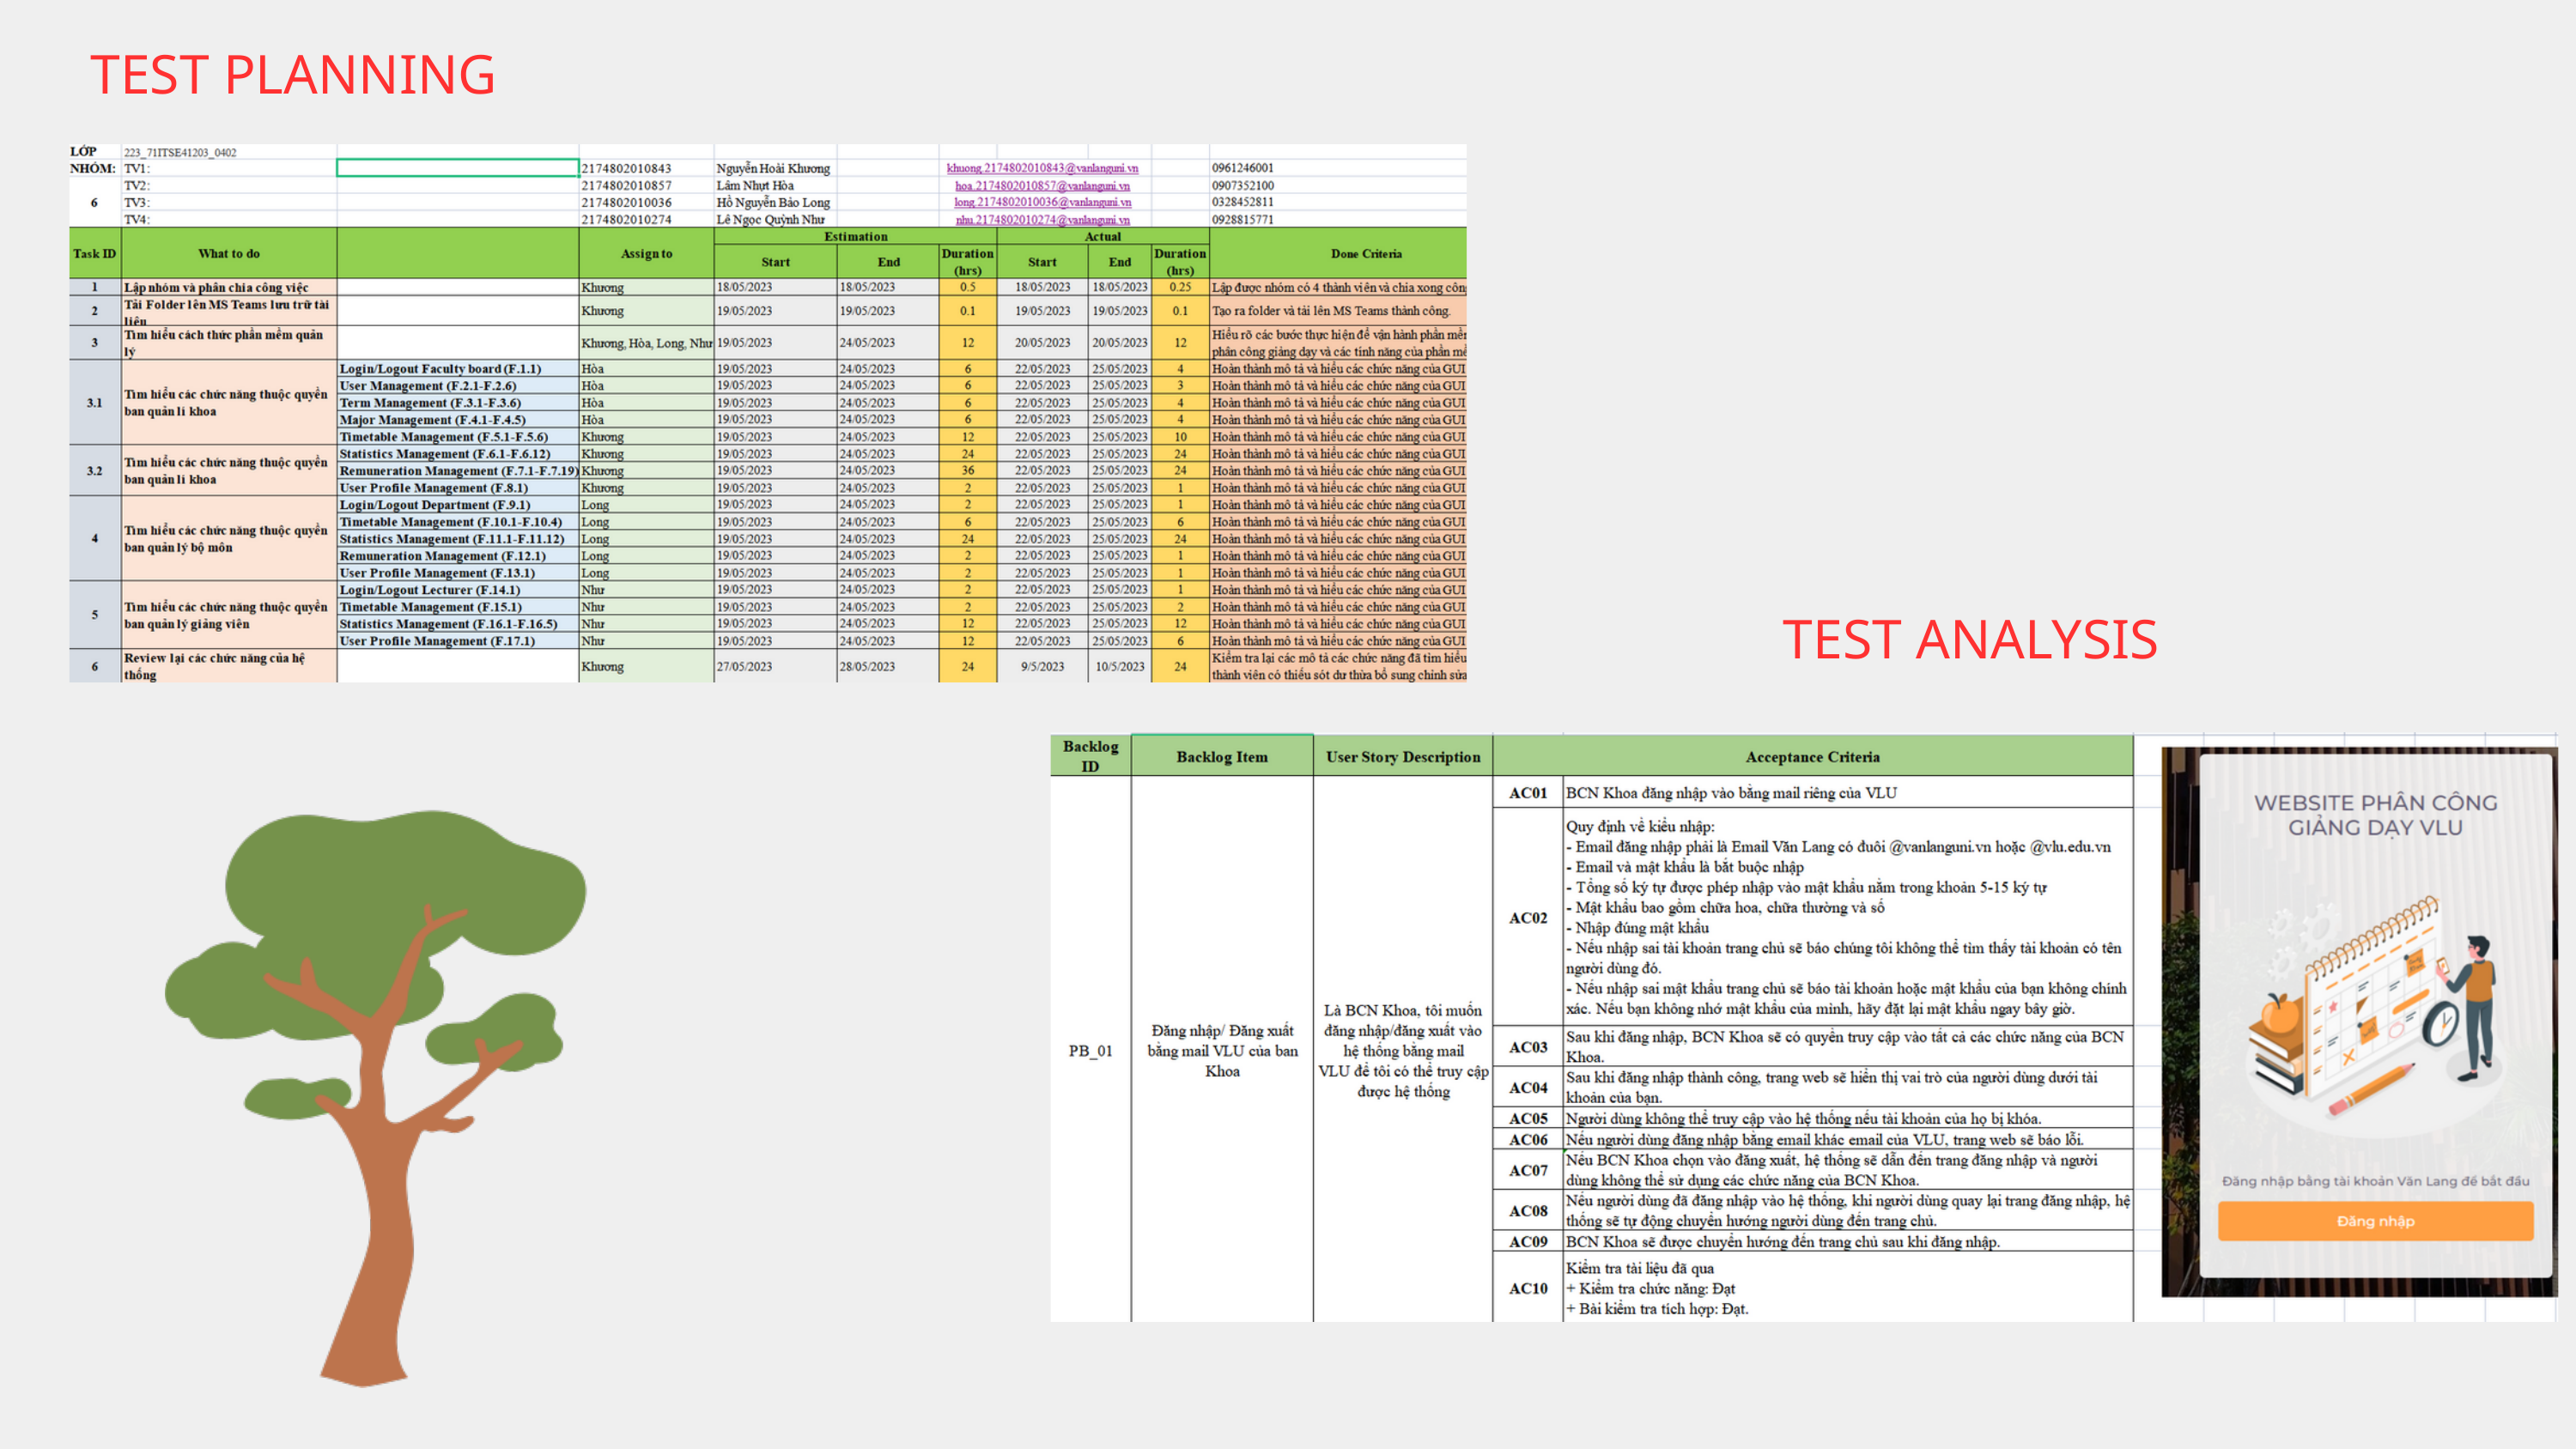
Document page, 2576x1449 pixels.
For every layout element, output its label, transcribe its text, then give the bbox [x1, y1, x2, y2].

text_box TEST PLANNING [69, 51, 519, 105]
text_box [69, 144, 1467, 682]
text_box [165, 808, 596, 1388]
text_box [1050, 732, 2559, 1322]
text_box TEST ANALYSIS [1755, 615, 2188, 670]
